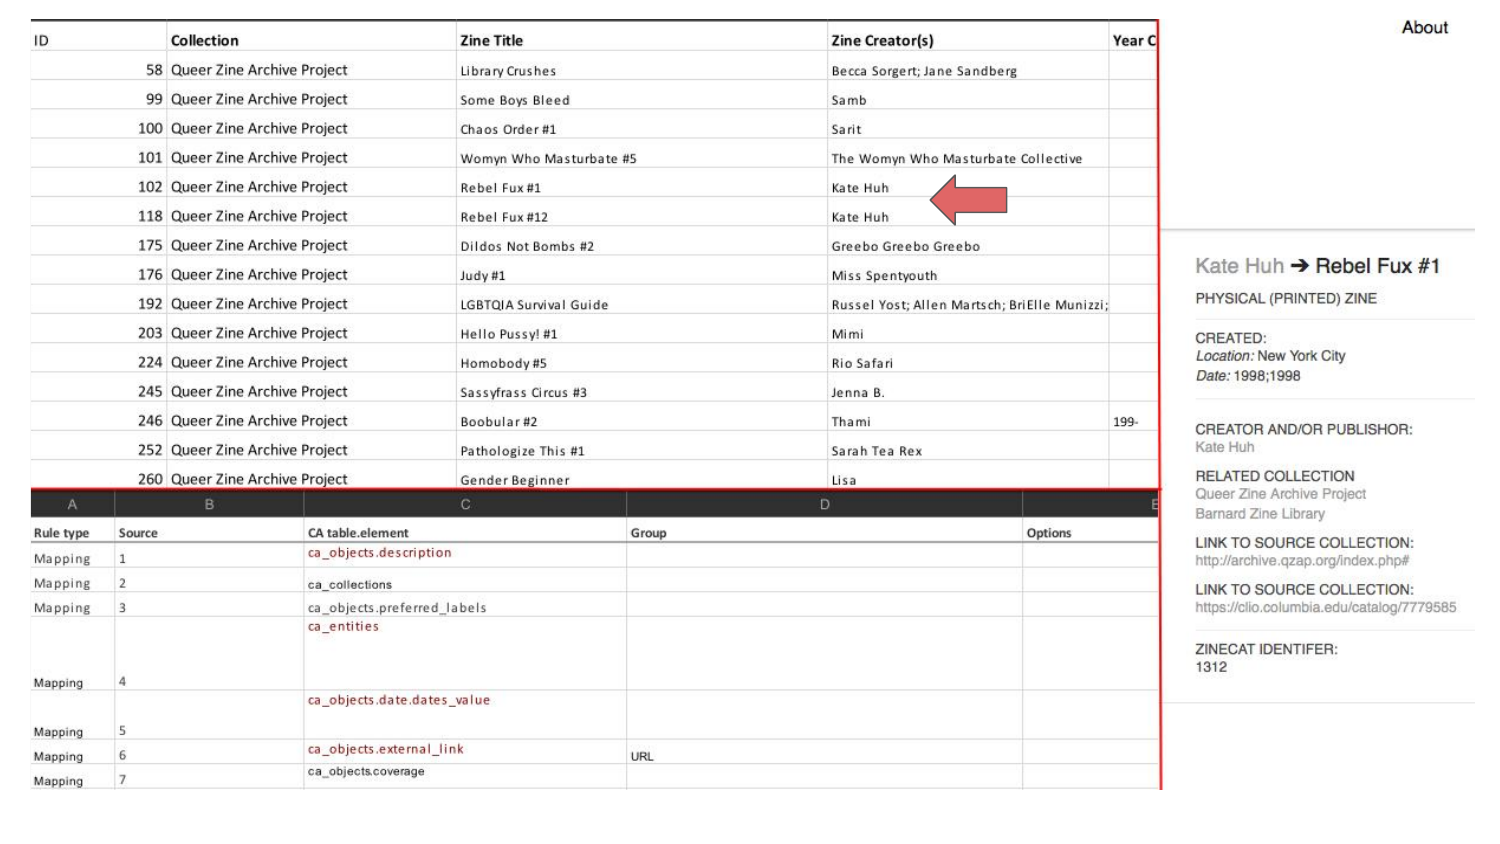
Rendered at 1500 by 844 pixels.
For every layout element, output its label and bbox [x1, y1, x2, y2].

picture [30, 19, 1476, 790]
